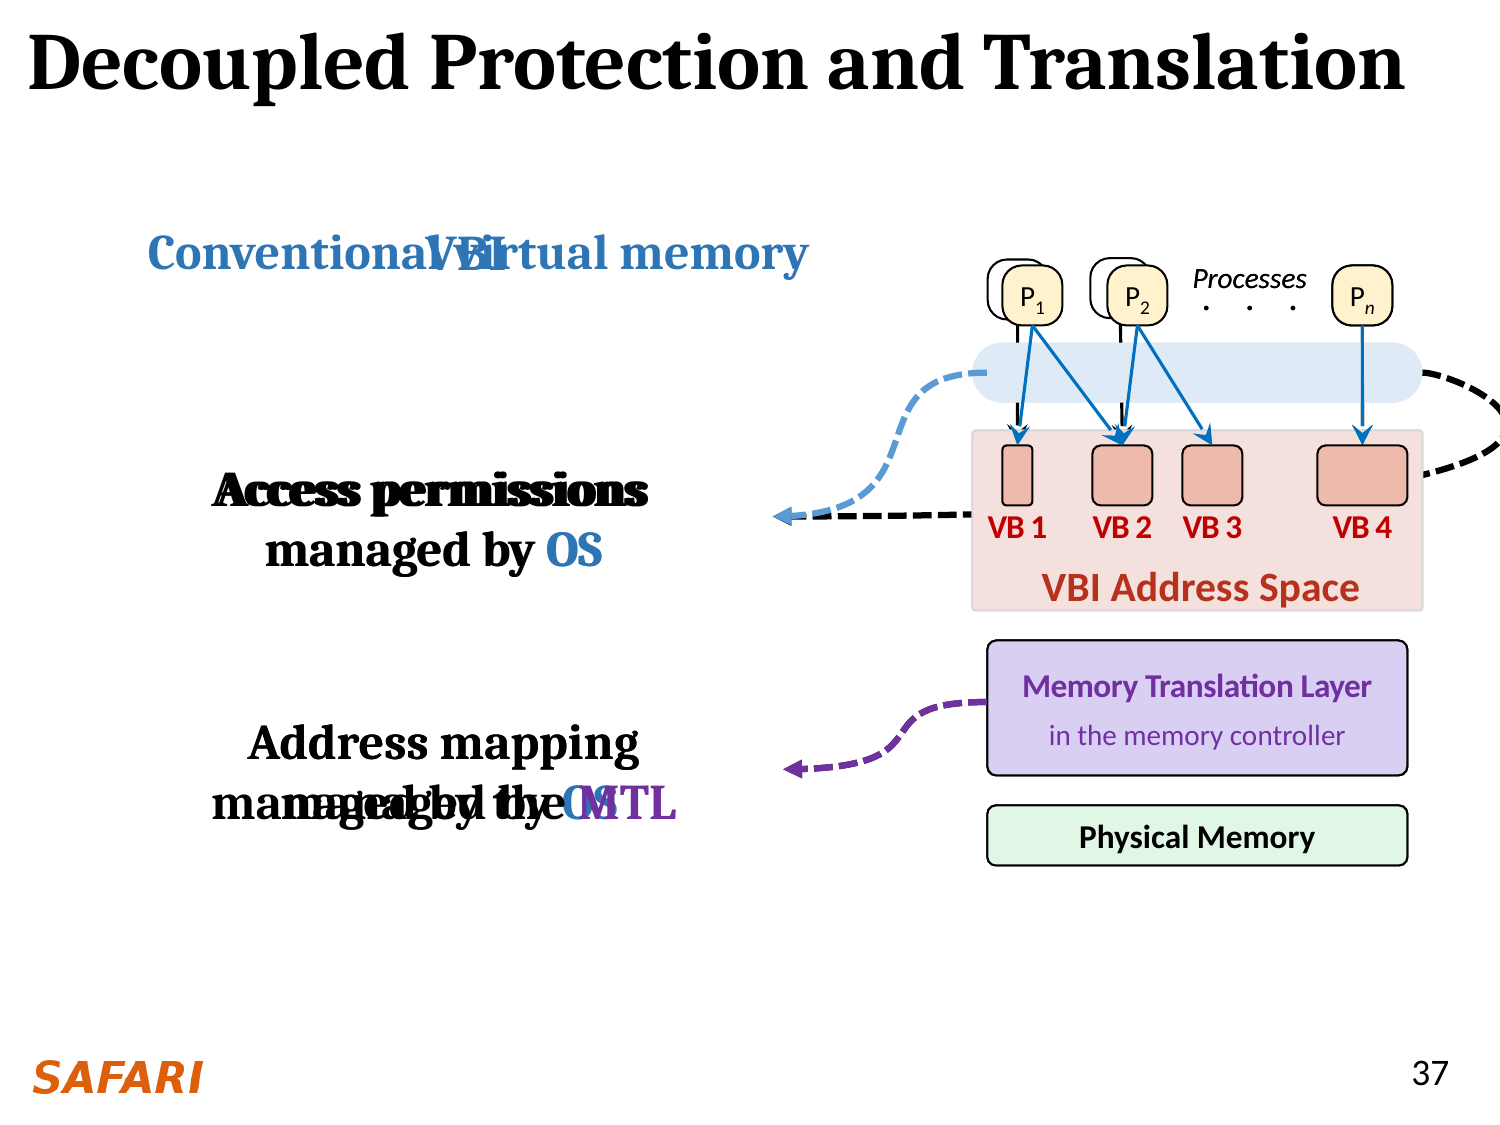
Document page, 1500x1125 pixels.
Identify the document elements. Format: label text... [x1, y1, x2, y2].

text_box Conventional virtual memory [57, 211, 901, 287]
text_box VBI [126, 213, 806, 289]
title Decoupled Protection and Translation [12, 12, 1487, 134]
text_box Address mapping managed by the MTL [104, 701, 784, 837]
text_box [972, 259, 1423, 866]
text_box 37 [901, 1040, 1465, 1101]
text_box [772, 372, 987, 518]
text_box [783, 701, 987, 771]
text_box Access permissions managed by OS [93, 449, 773, 584]
picture [31, 1051, 209, 1104]
